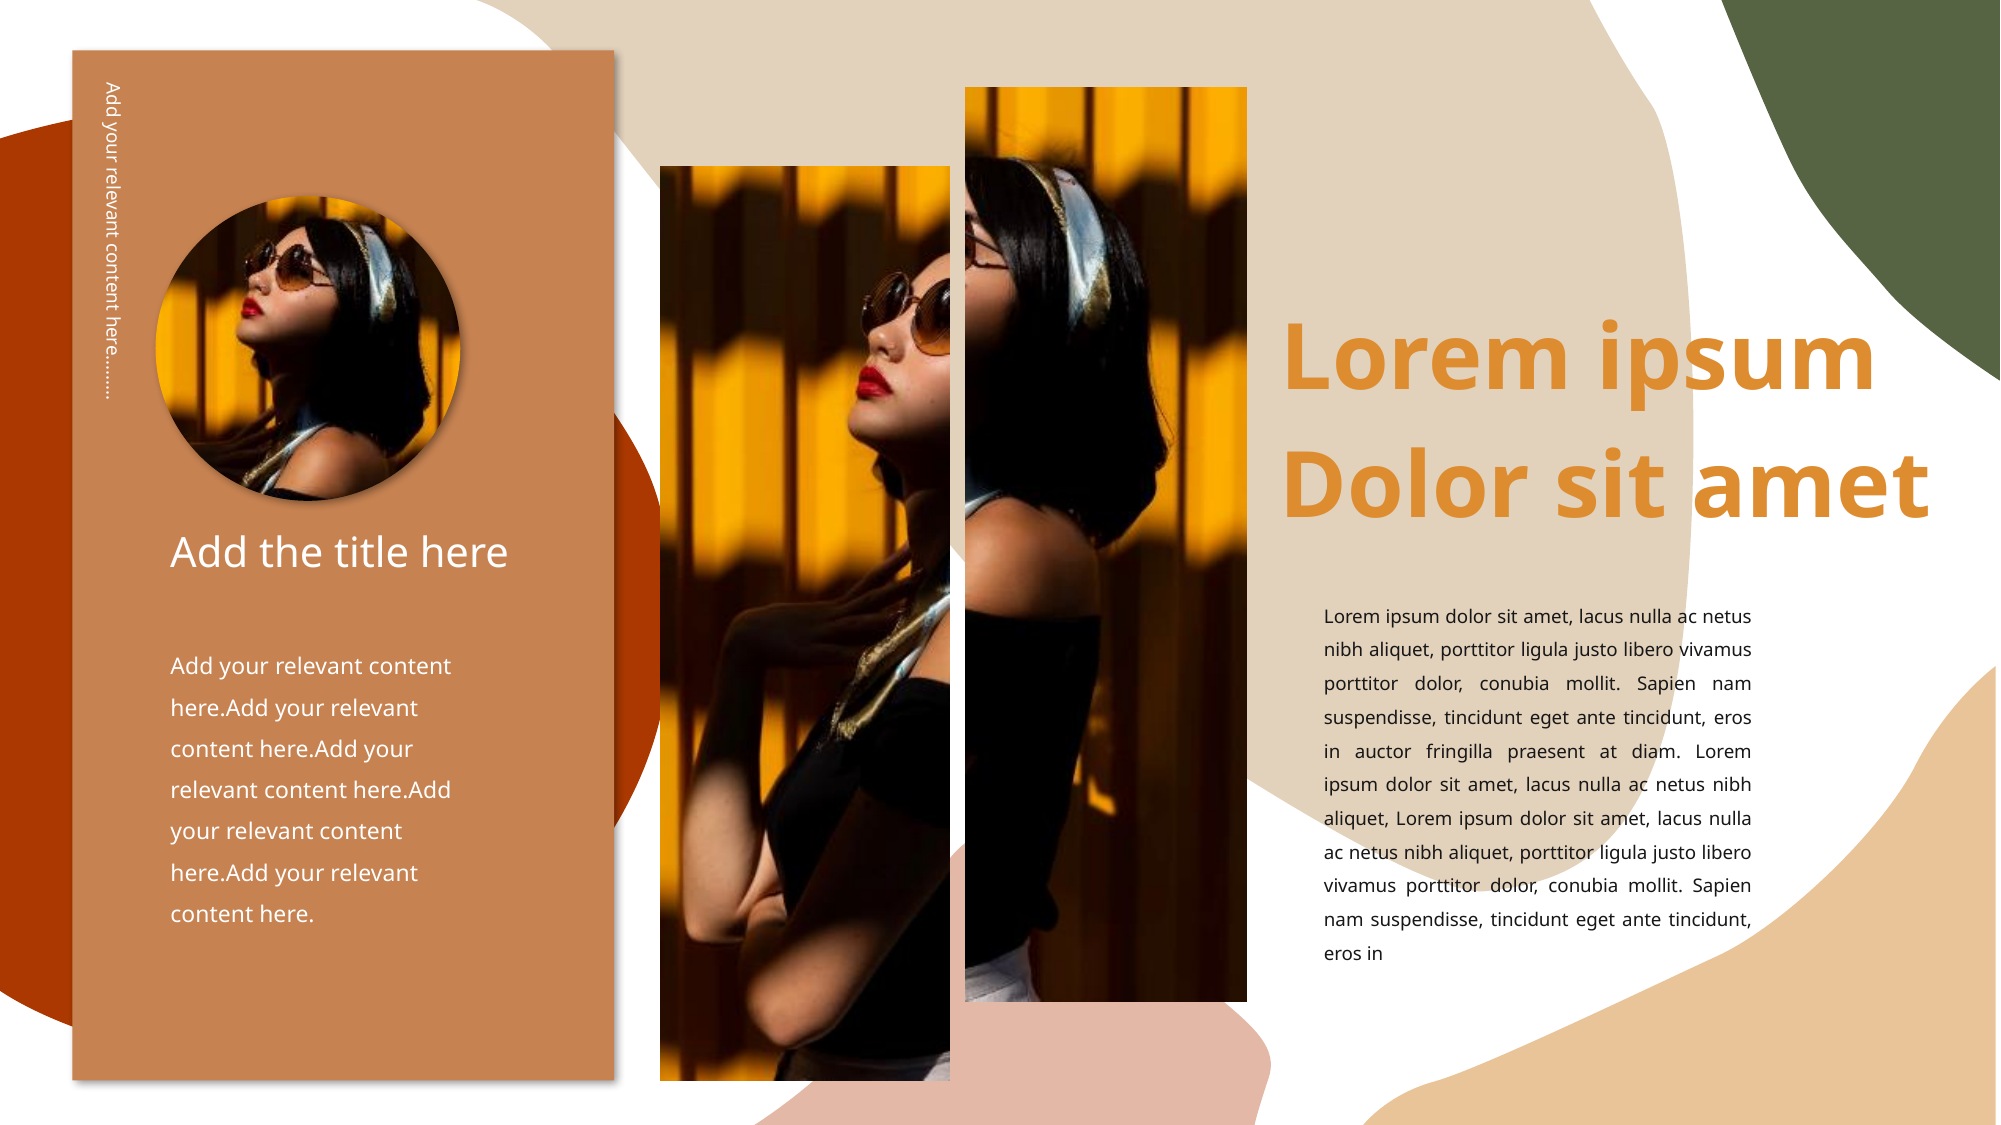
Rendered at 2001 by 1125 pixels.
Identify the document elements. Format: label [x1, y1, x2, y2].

picture [155, 196, 461, 501]
text_box [0, 0, 2000, 1125]
picture [965, 87, 1247, 1002]
picture [660, 166, 950, 1081]
